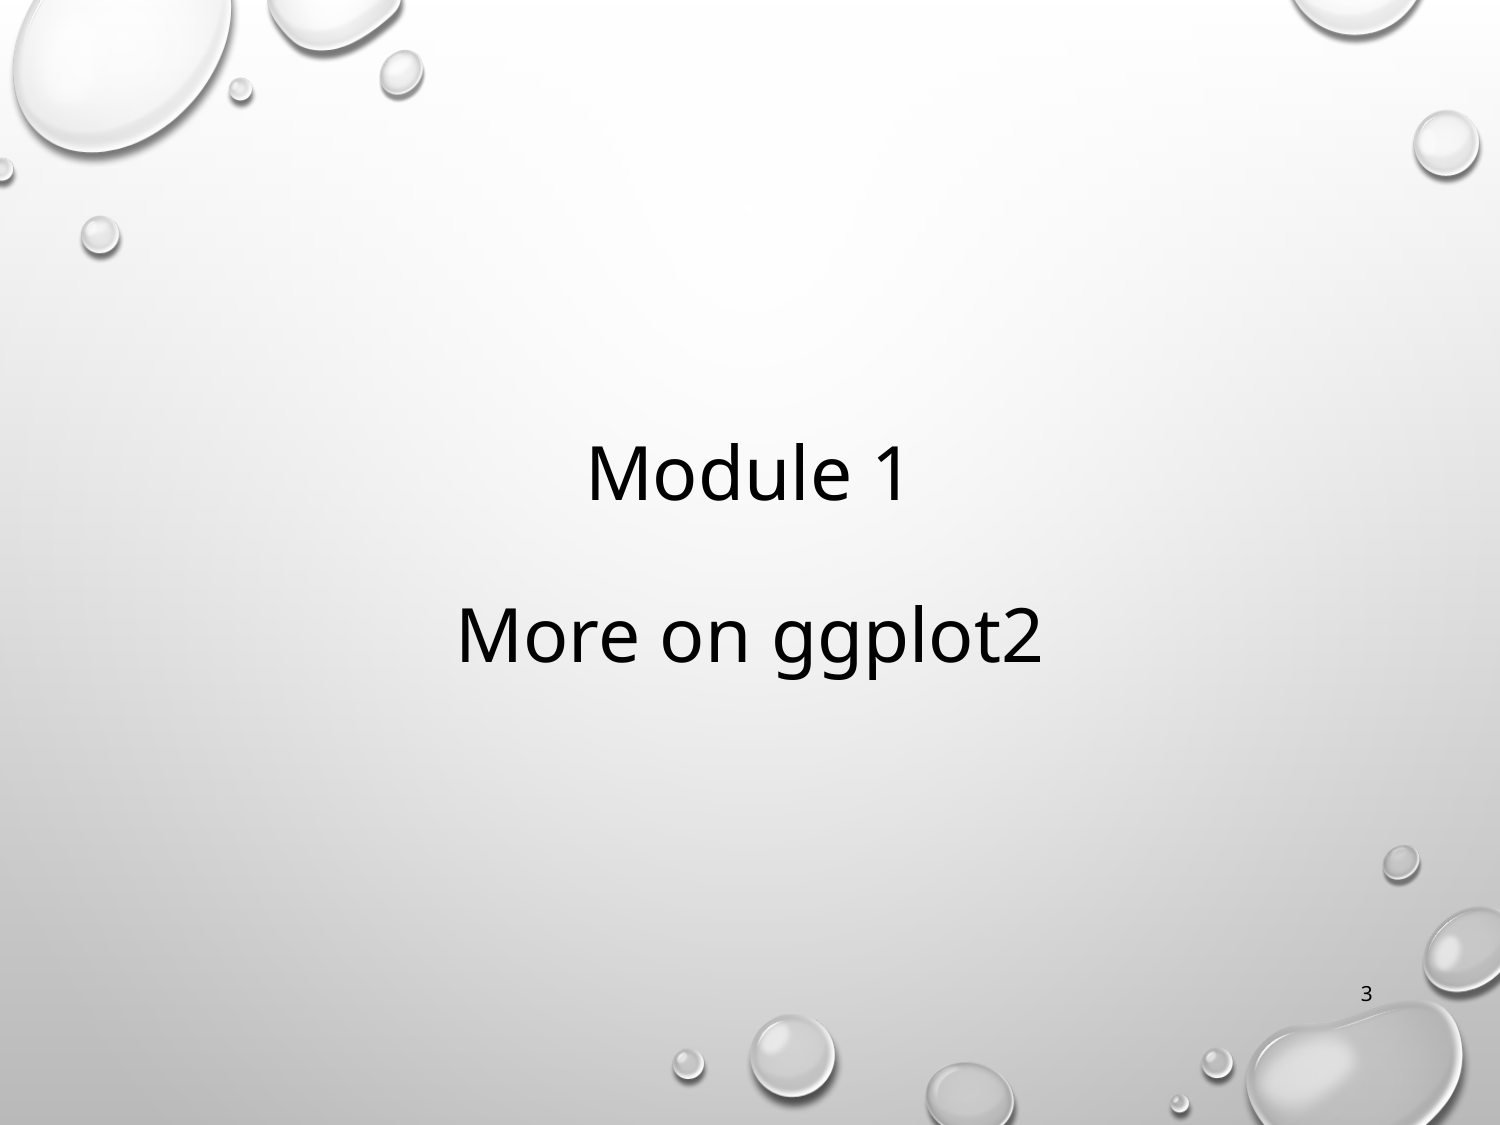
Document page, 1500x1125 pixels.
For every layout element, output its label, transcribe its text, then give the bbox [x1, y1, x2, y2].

picture [0, 0, 1500, 1125]
slide_number 3 [1293, 965, 1388, 1025]
title Module 1 More on ggplot2 [103, 59, 1397, 1054]
